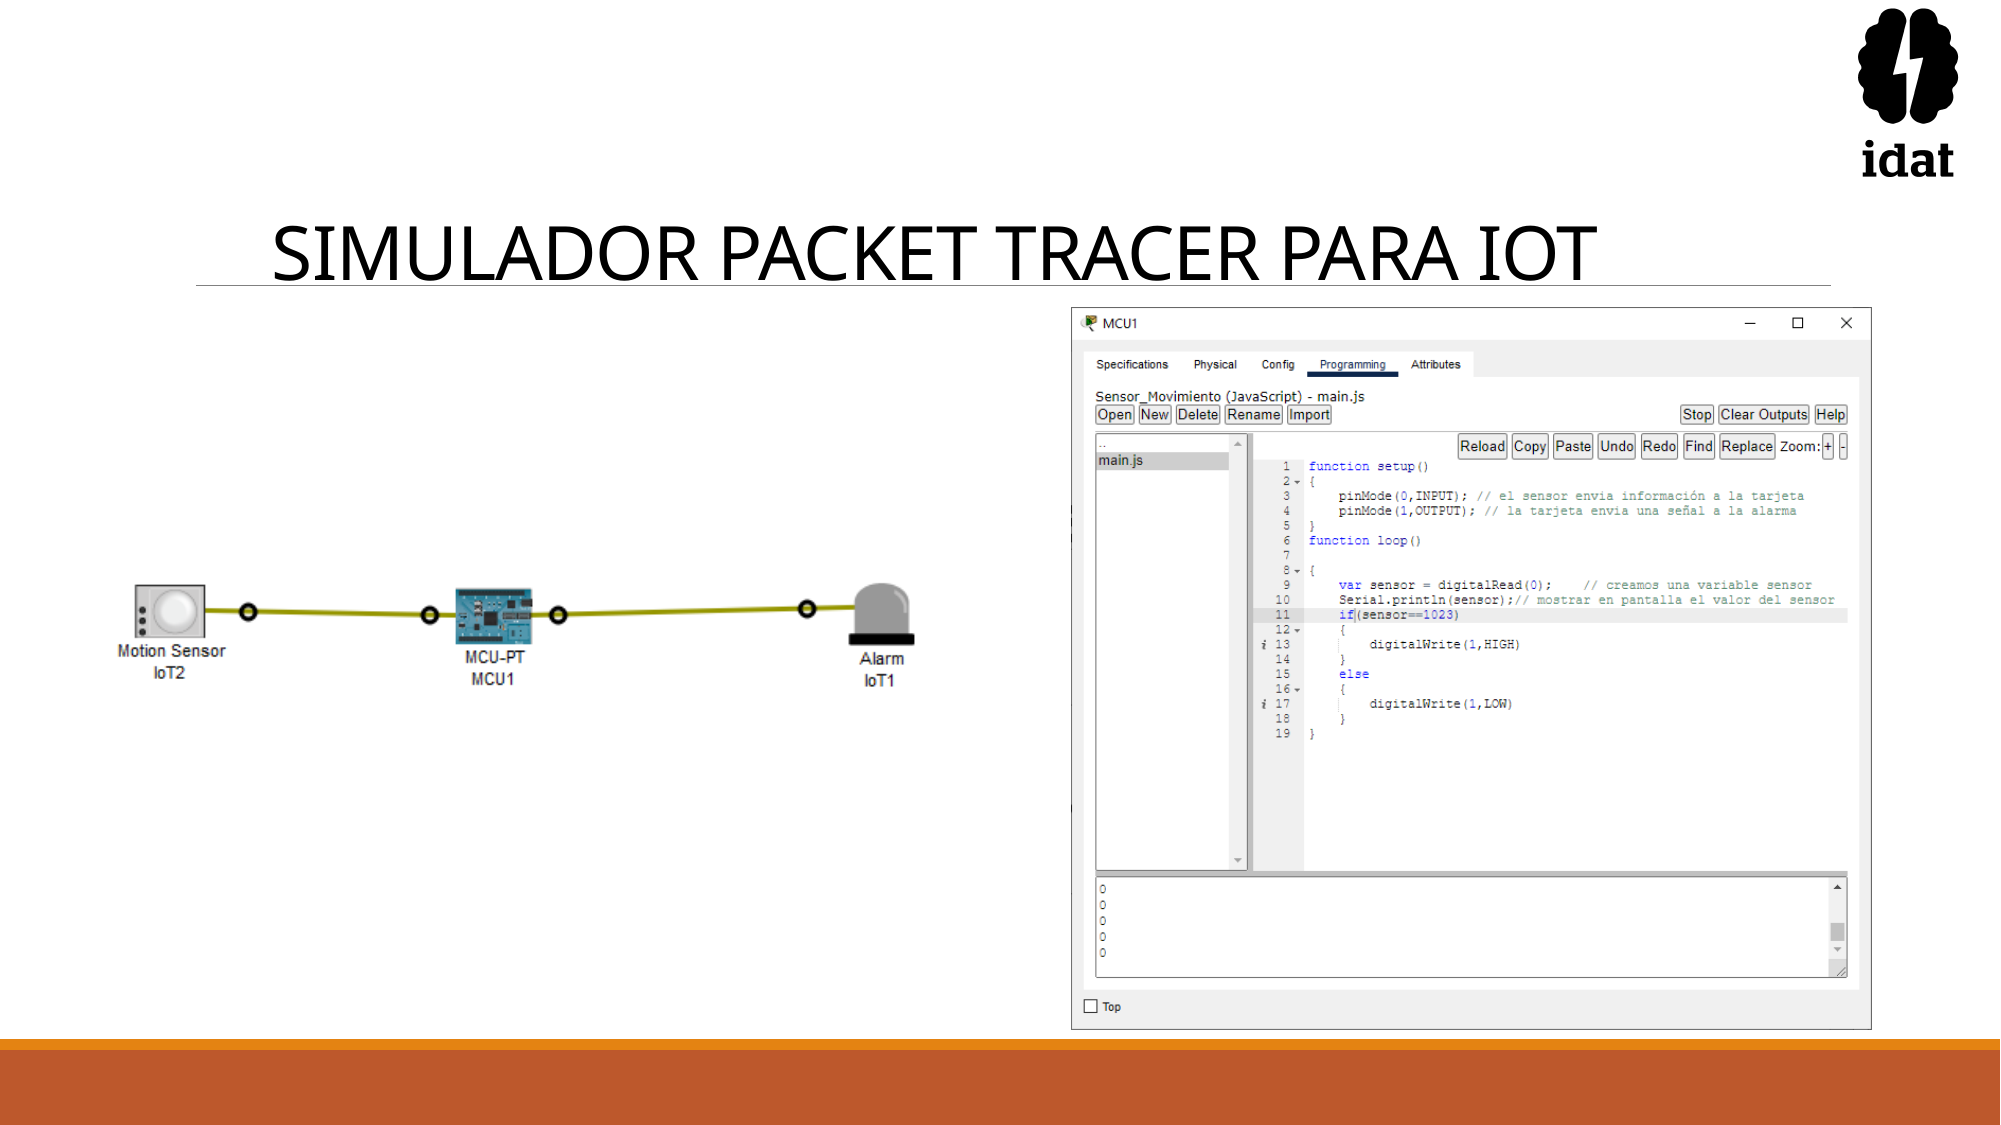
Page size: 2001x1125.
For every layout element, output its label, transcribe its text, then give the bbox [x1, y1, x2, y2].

picture [49, 491, 1054, 763]
title SIMULADOR PACKET TRACER PARA IOT [110, 140, 1761, 304]
picture [1070, 306, 1873, 1030]
picture [1815, 0, 2000, 185]
